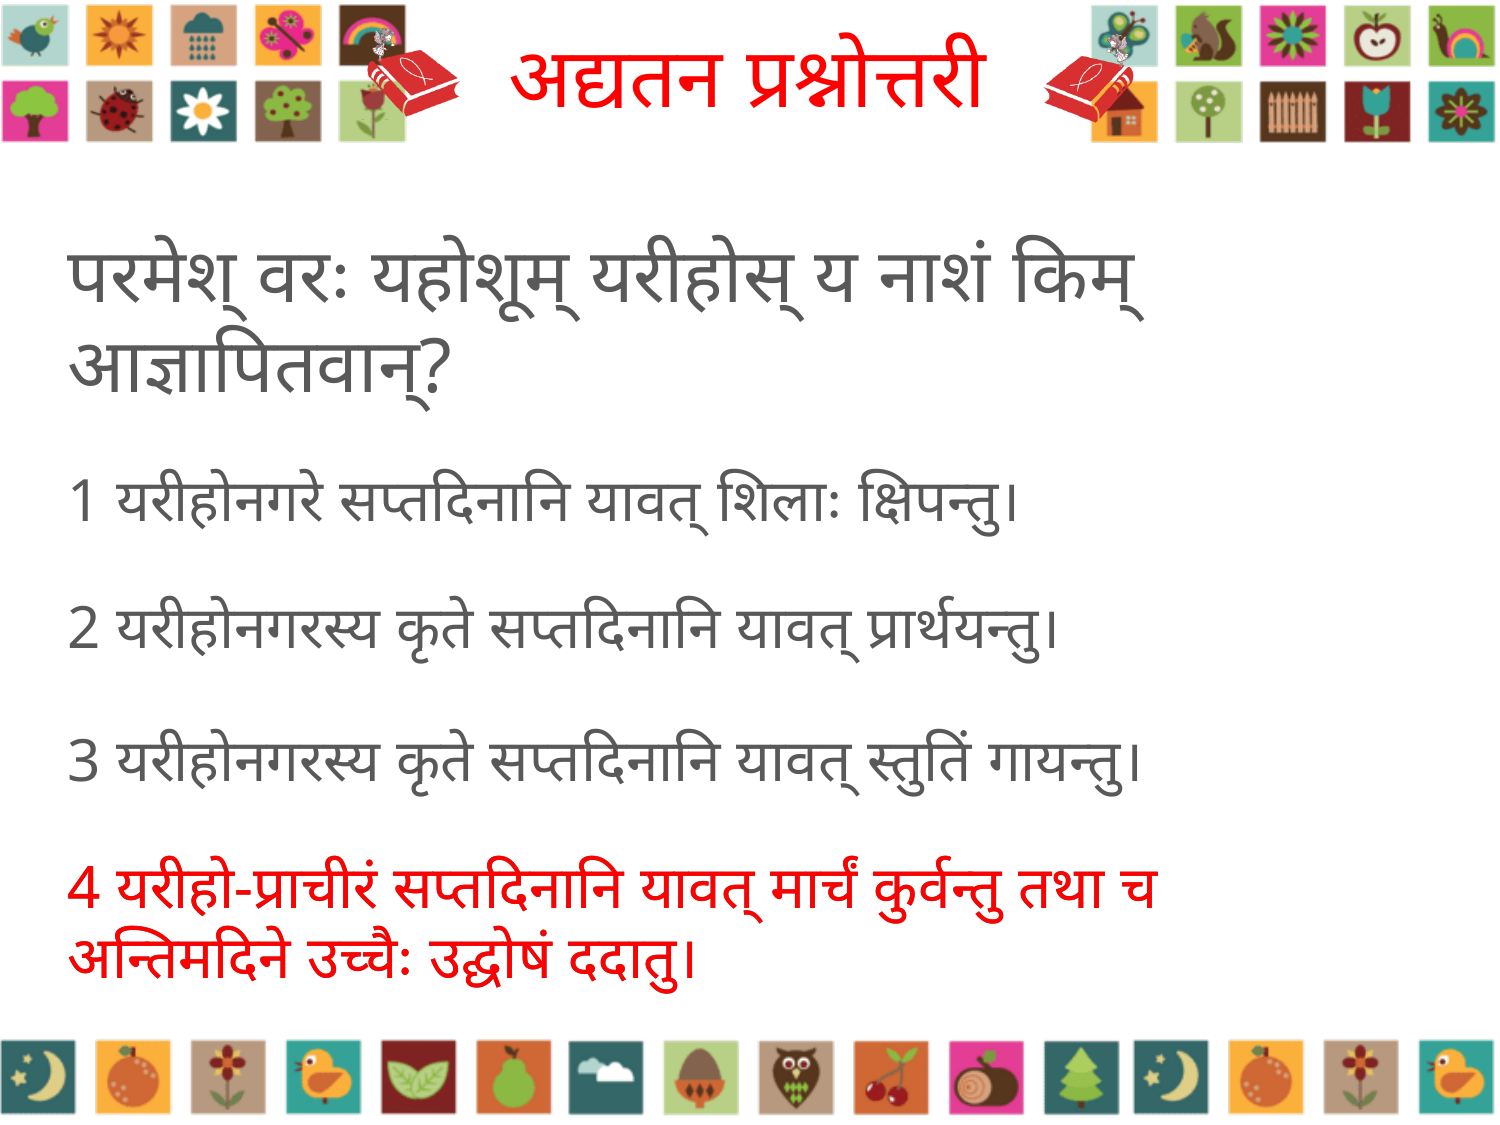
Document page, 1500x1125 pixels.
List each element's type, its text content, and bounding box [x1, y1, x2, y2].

picture [0, 3, 492, 150]
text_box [0, 1028, 1500, 1118]
text_box 1 यरीहोनगरे सप्तदिनानि यावत् शिलाः क्षिपन्तु। [53, 456, 1436, 541]
text_box अद्यतन प्रश्नोत्तरी [425, 16, 1076, 131]
picture [1011, 3, 1500, 150]
text_box 3 यरीहोनगरस्य कृते सप्तदिनानि यावत् स्तुतिं गायन्तु। [53, 716, 1483, 801]
text_box परमेश् वरः यहोशूम् यरीहोस् य नाशं किम् आज्ञापितवान्? [53, 219, 1436, 415]
text_box 4 यरीहो-प्राचीरं सप्तदिनानि यावत् मार्चं कुर्वन्तु तथा च अन्तिमदिने उच्चैः उद्घोषं ददातु। [53, 842, 1483, 998]
text_box 2 यरीहोनगरस्य कृते सप्तदिनानि यावत् प्रार्थयन्तु। [53, 582, 1436, 668]
